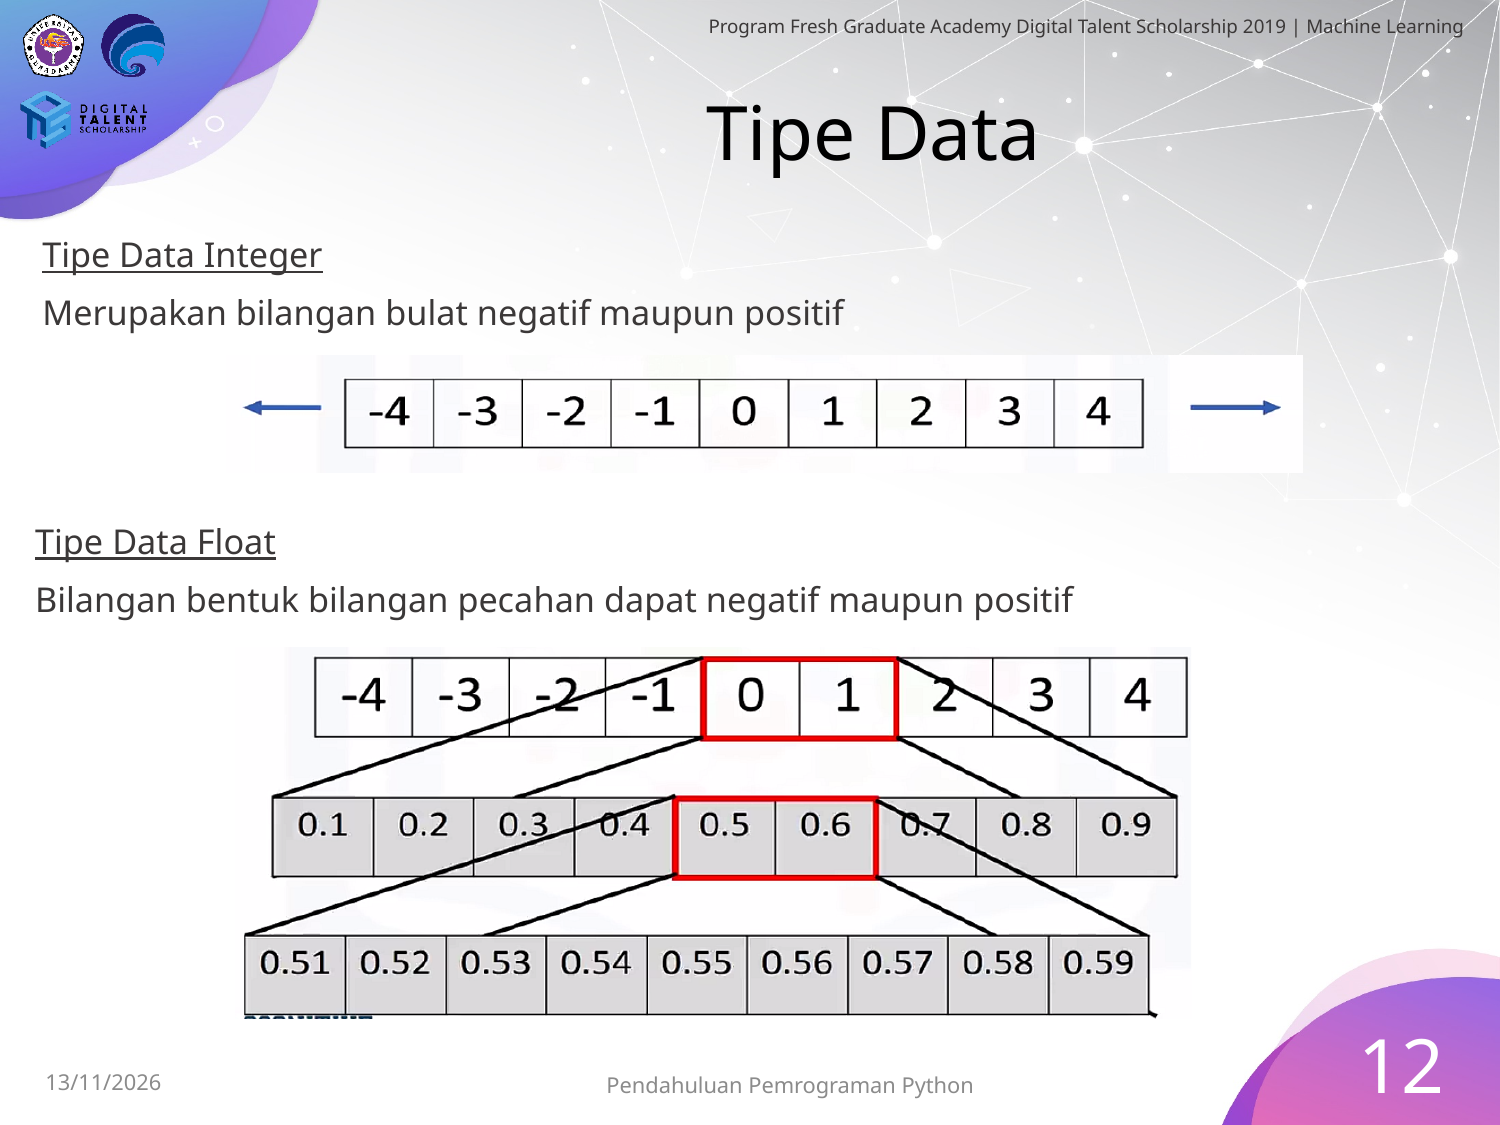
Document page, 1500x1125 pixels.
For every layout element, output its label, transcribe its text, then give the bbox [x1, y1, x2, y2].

slide_number 12 [1327, 1025, 1477, 1115]
title Tipe Data [271, 66, 1477, 207]
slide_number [30, 1053, 272, 1114]
picture [0, 0, 1500, 1125]
text_box Tipe Data Float Bilangan bentuk bilangan pecahan dapat negatif maupun positif [20, 512, 1467, 628]
text_box Tipe Data Integer Merupakan bilangan bulat negatif maupun positif [27, 226, 1474, 341]
footer Pendahuluan Pemrograman Python [386, 1055, 1195, 1114]
